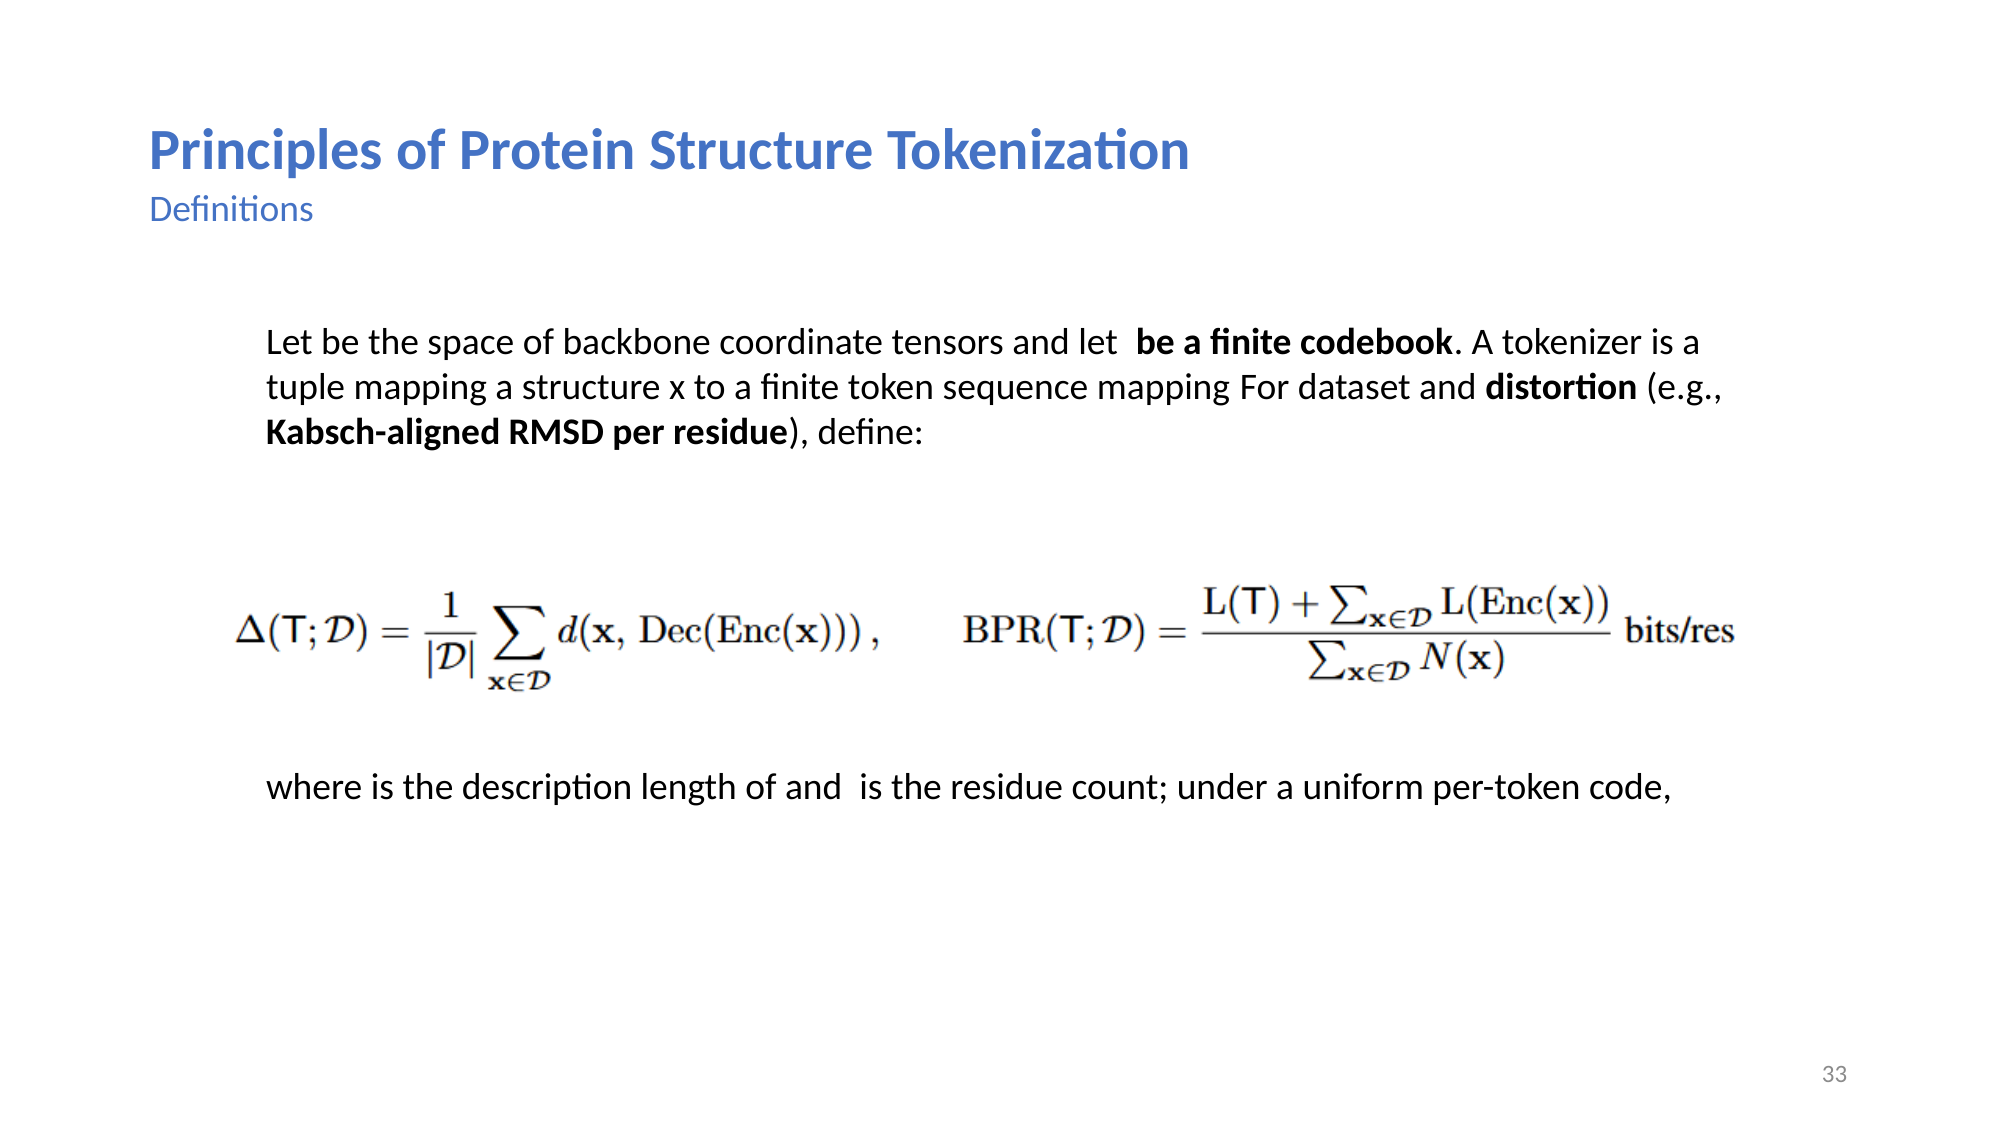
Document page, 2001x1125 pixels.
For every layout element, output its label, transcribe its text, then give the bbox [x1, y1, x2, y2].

slide_number 33 [1412, 1042, 1863, 1103]
text_box Principles of Protein Structure Tokenization [134, 104, 1524, 189]
picture [229, 556, 1772, 707]
text_box Definitions [134, 176, 1103, 237]
